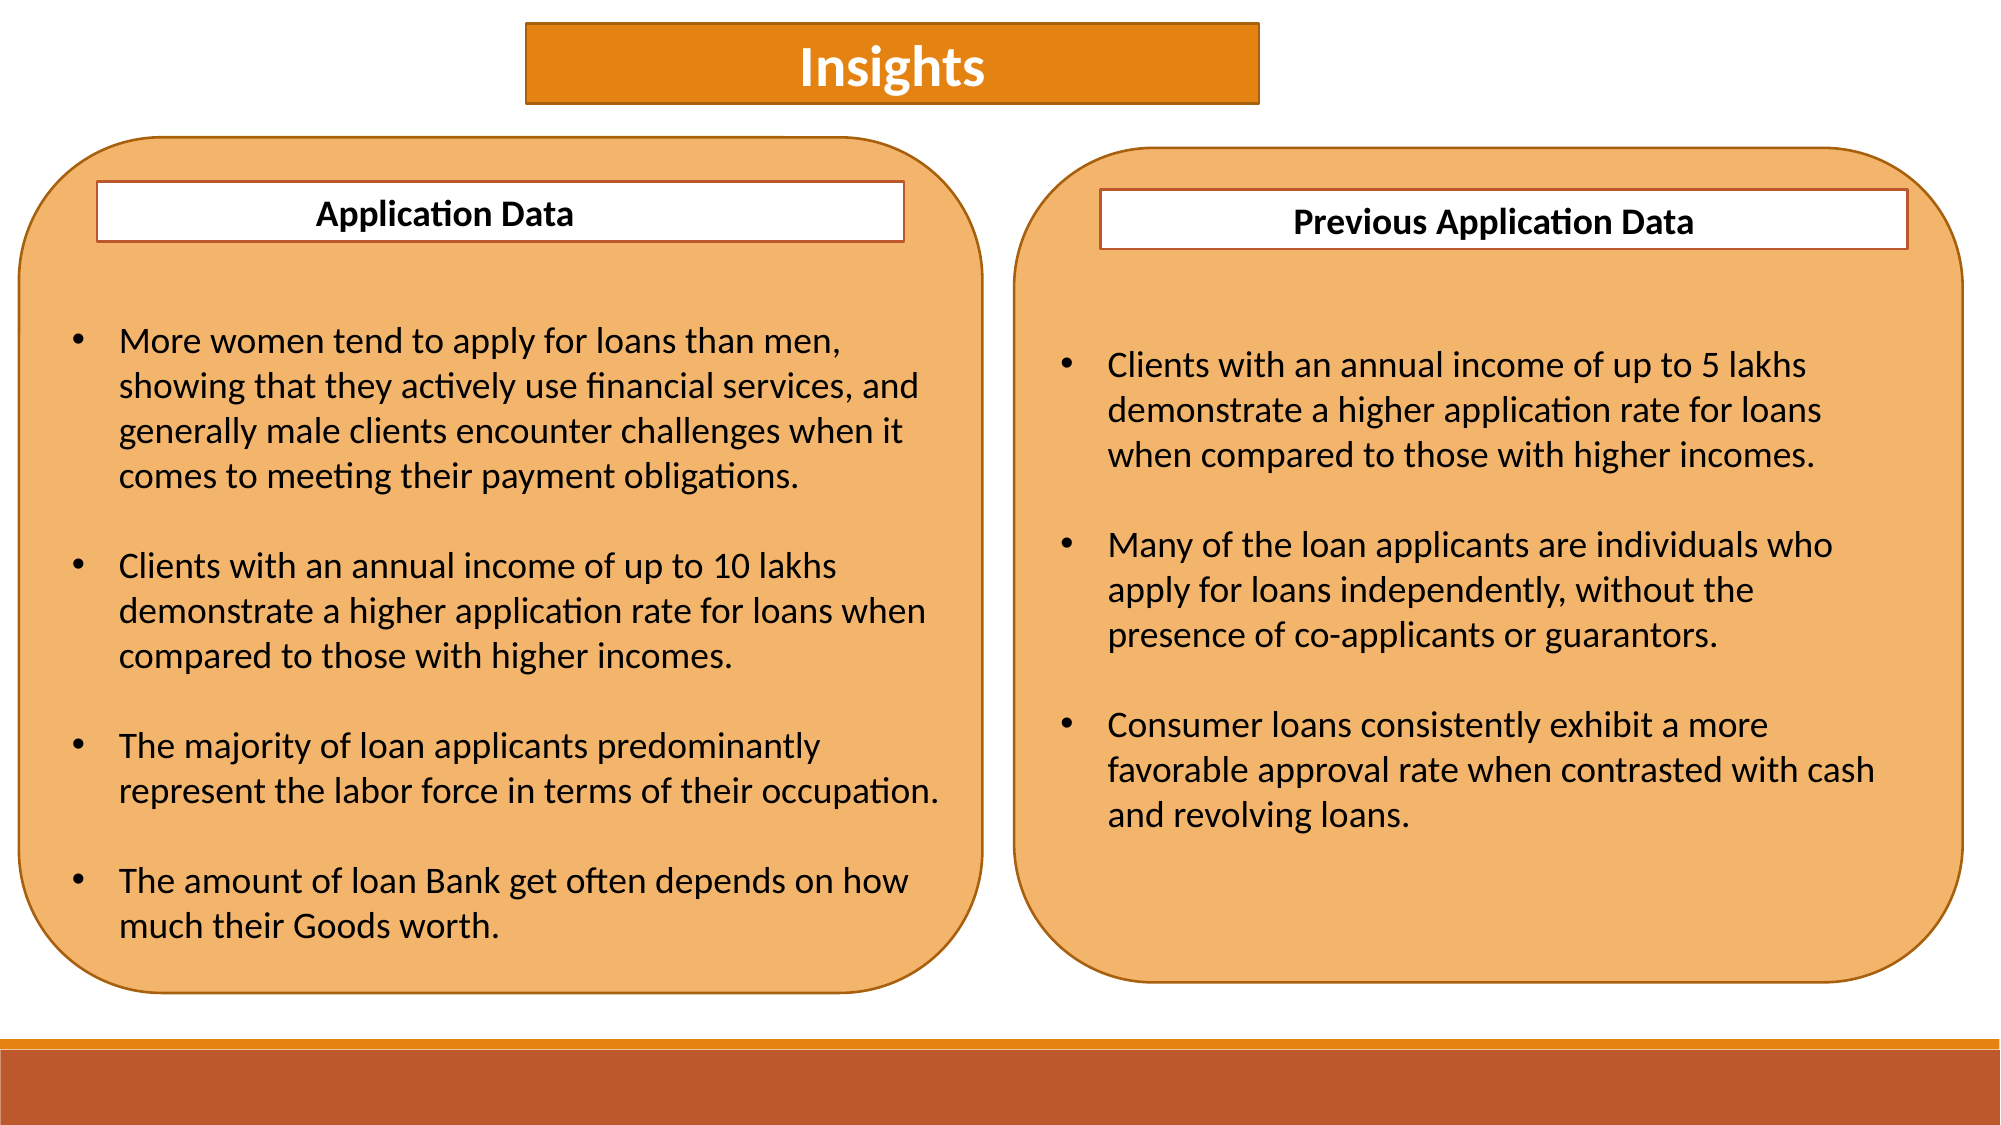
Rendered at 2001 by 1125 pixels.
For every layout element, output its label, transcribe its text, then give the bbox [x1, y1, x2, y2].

text_box Insights [525, 22, 1260, 105]
text_box [17, 135, 984, 950]
text_box Clients with an annual income of up to 5 lakhs demonstrate a higher application rate for loans when compared to those with higher incomes. Many of the loan applicants are individuals who apply for loans independently, without the presence of co-applicants or guarantors. Consumer loans consistently exhibit a more favorable approval rate when contrasted with cash and revolving loans. [1045, 287, 1908, 842]
text_box [1012, 146, 1964, 984]
text_box Application Data [96, 180, 905, 243]
text_box More women tend to apply for loans than men, showing that they actively use financial services, and generally male clients encounter challenges when it comes to meeting their payment obligations. Clients with an annual income of up to 10 lakhs demonstrate a higher application rate for loans when compared to those with higher incomes. The majority of loan applicants predominantly represent the labor force in terms of their occupation. The amount of loan Bank get often depends on how much their Goods worth. [57, 308, 968, 1044]
text_box Previous Application Data [1099, 188, 1909, 250]
